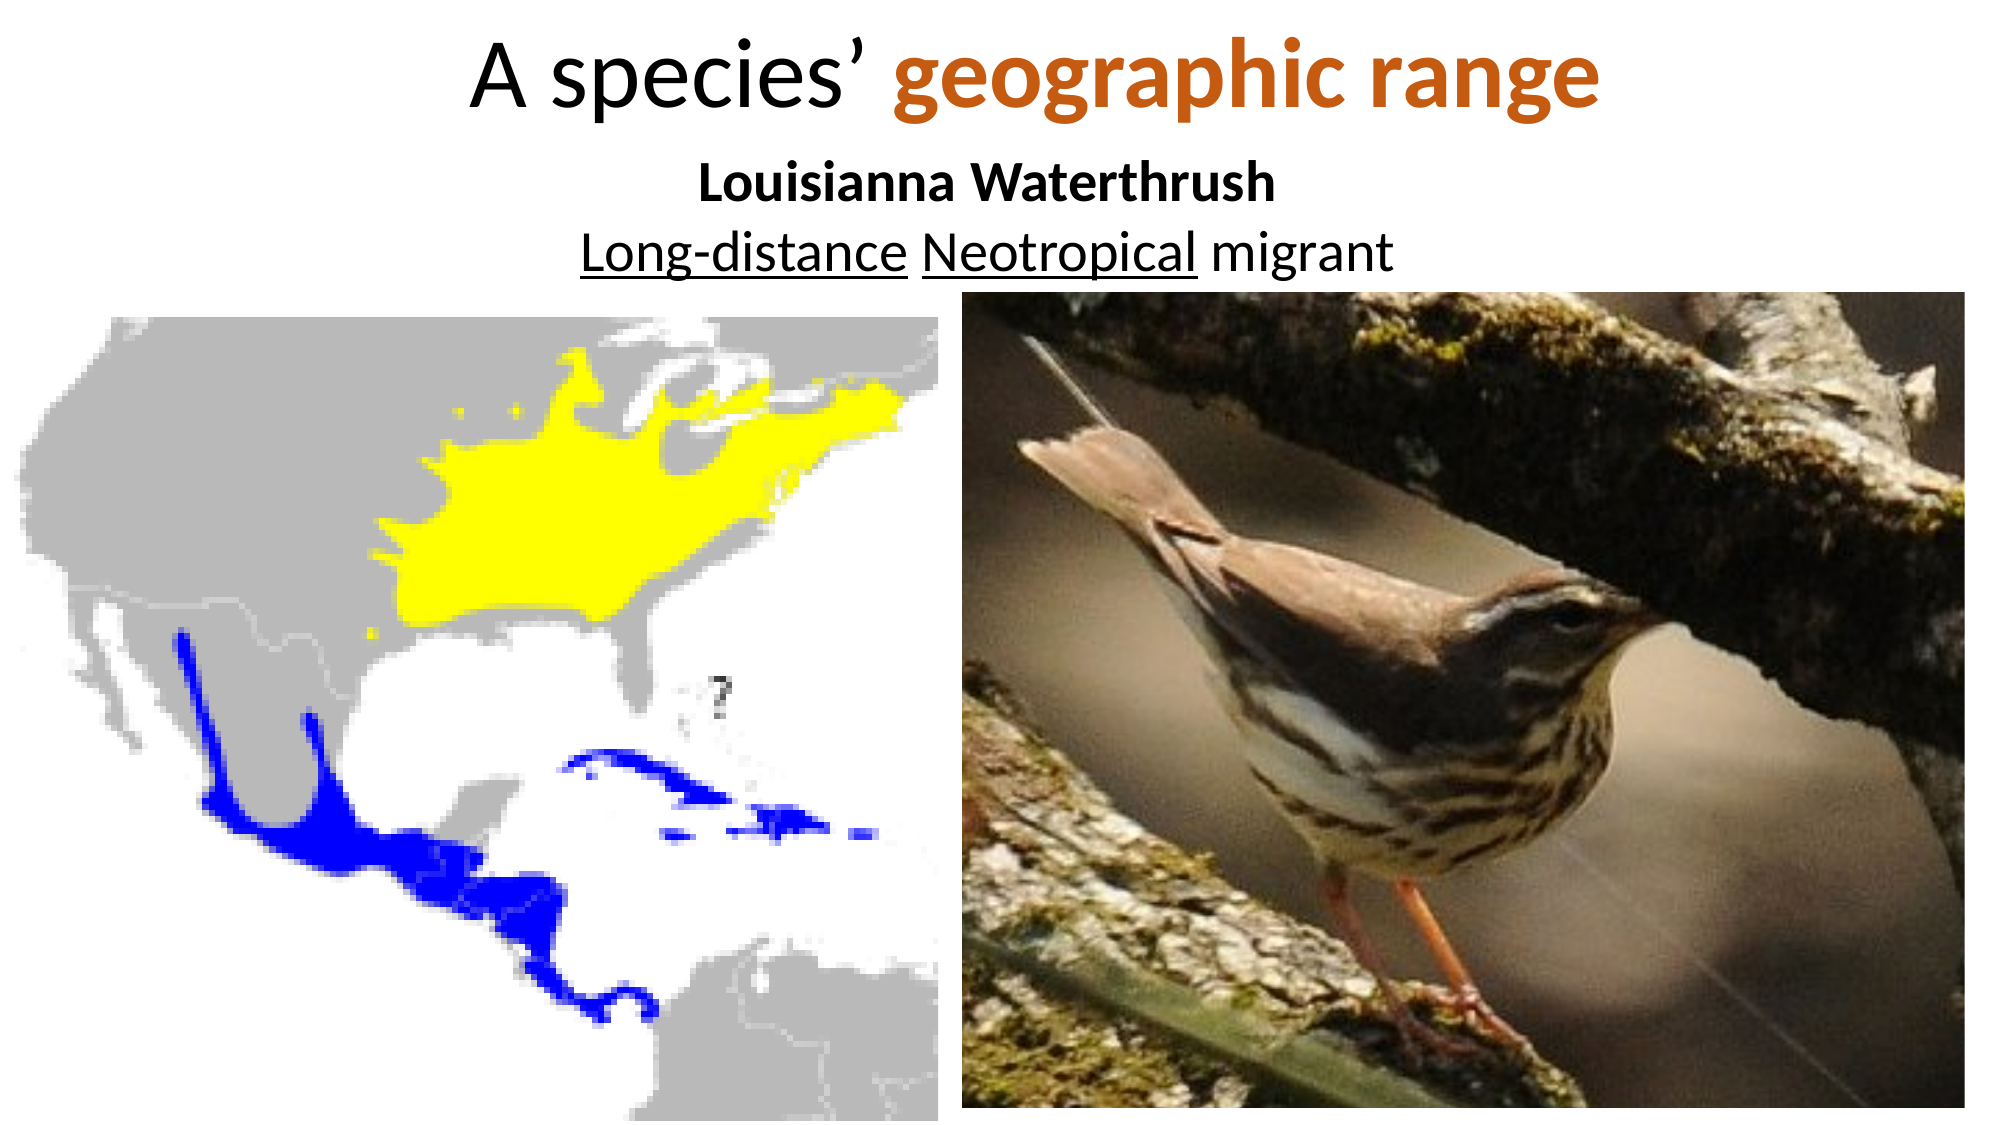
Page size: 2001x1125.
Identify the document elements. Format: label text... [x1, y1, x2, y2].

picture [0, 317, 939, 1121]
picture [962, 292, 1965, 1108]
text_box A species’ geographic range [453, 0, 1619, 135]
text_box Louisianna Waterthrush Long-distance Neotropical migrant [381, 136, 1594, 291]
